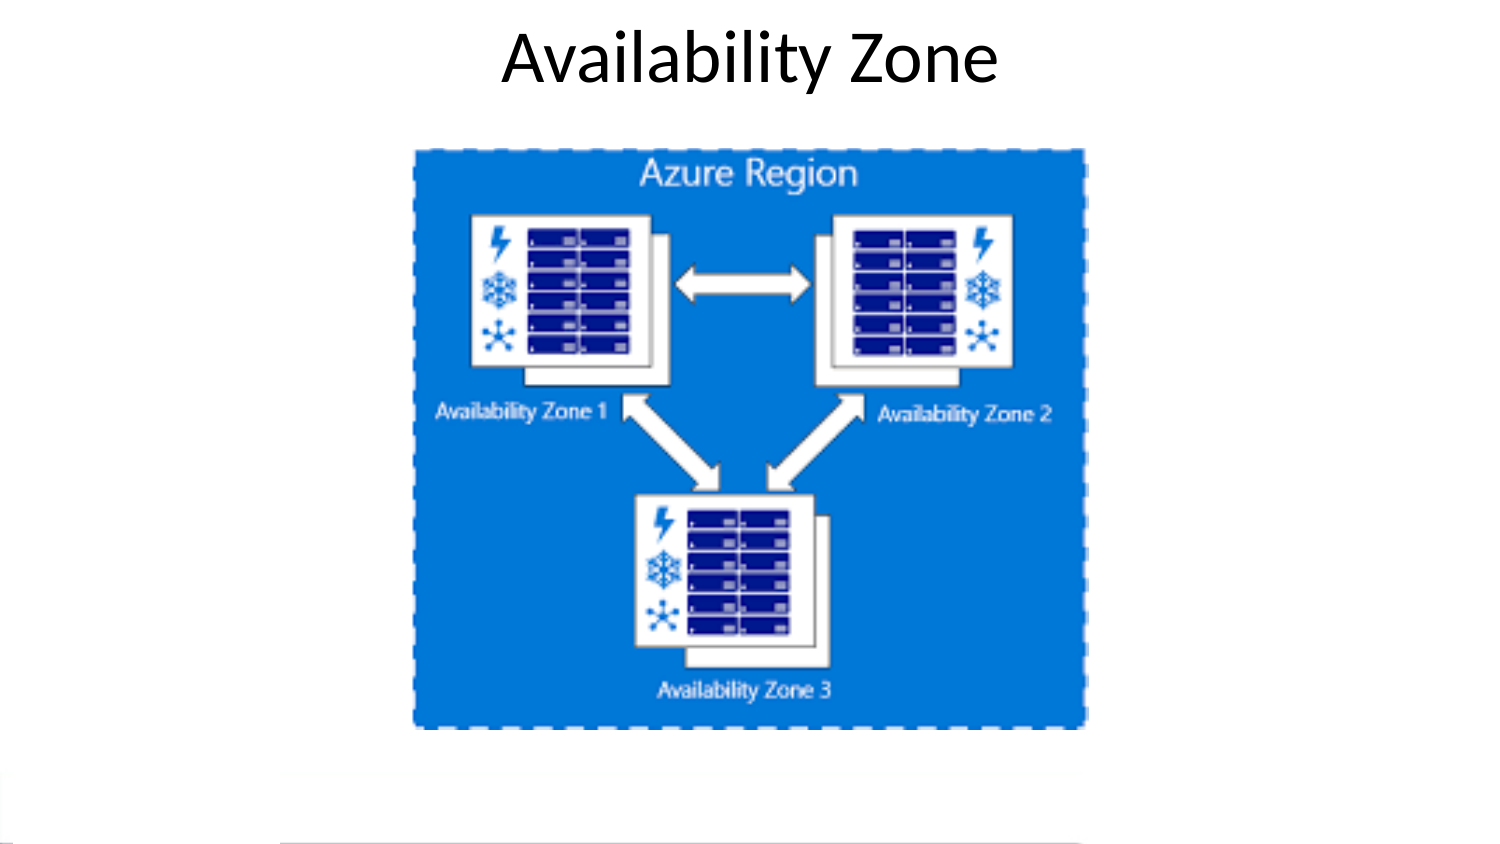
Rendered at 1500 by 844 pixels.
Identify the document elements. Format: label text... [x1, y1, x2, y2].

picture [0, 0, 1500, 844]
title Availability Zone [132, 0, 1371, 92]
